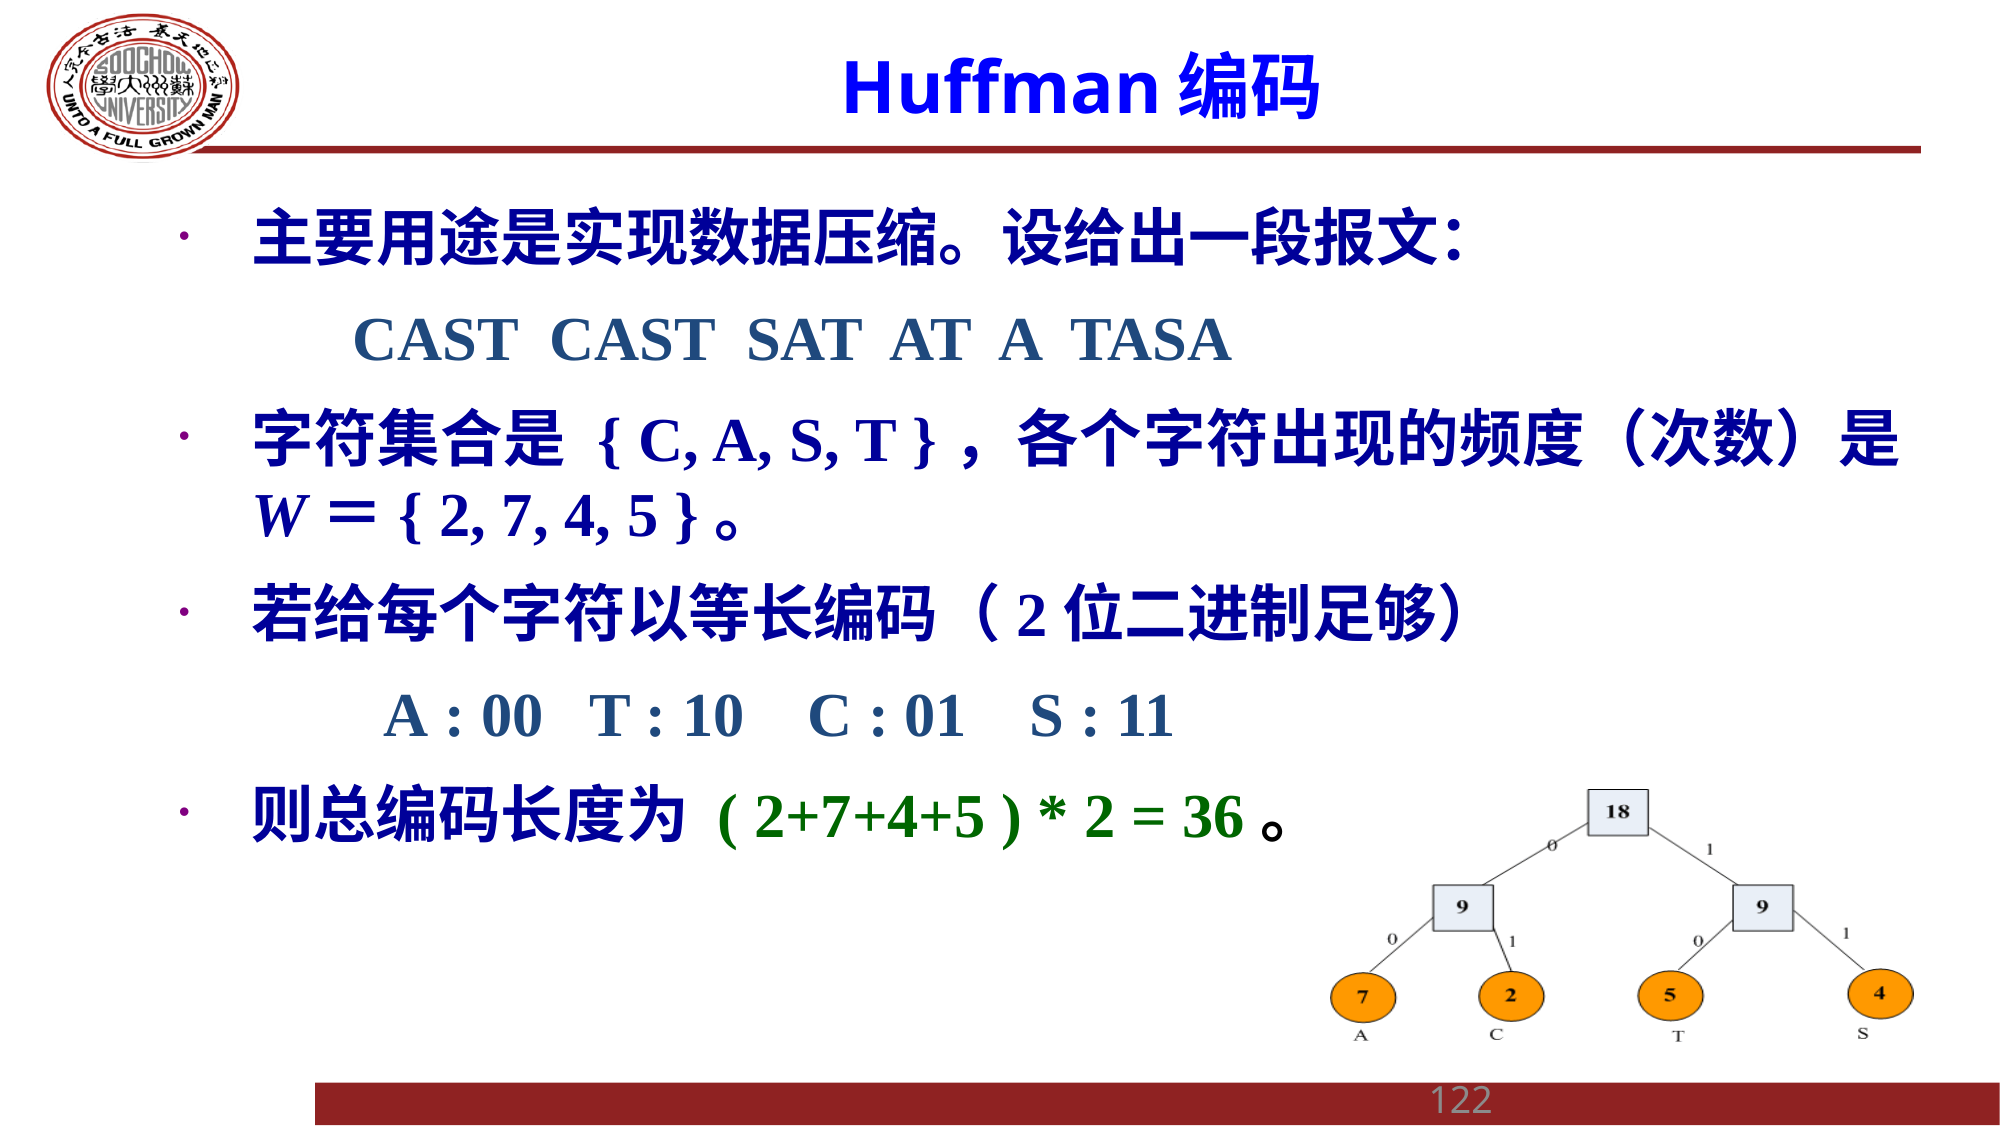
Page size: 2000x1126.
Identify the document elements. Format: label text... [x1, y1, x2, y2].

picture [1330, 789, 1914, 1048]
slide_number 122 [1409, 1080, 1876, 1123]
picture [40, 9, 246, 163]
title Huffman编码 [242, 30, 1921, 138]
list 主要用途是实现数据压缩。设给出一段报文： CAST CAST SAT AT A TASA 字符集合是 { C, A, S, T }，各个字符出现的频度（次数）是 W＝{ 2, 7, 4, 5 }。 若给每个字符以等长编码（2位二进制足够） A : 00 T : 10 C : 01 S : 11 则总编码长度为 ( 2+7+4+5 ) * 2 = 36。 [159, 188, 1921, 987]
